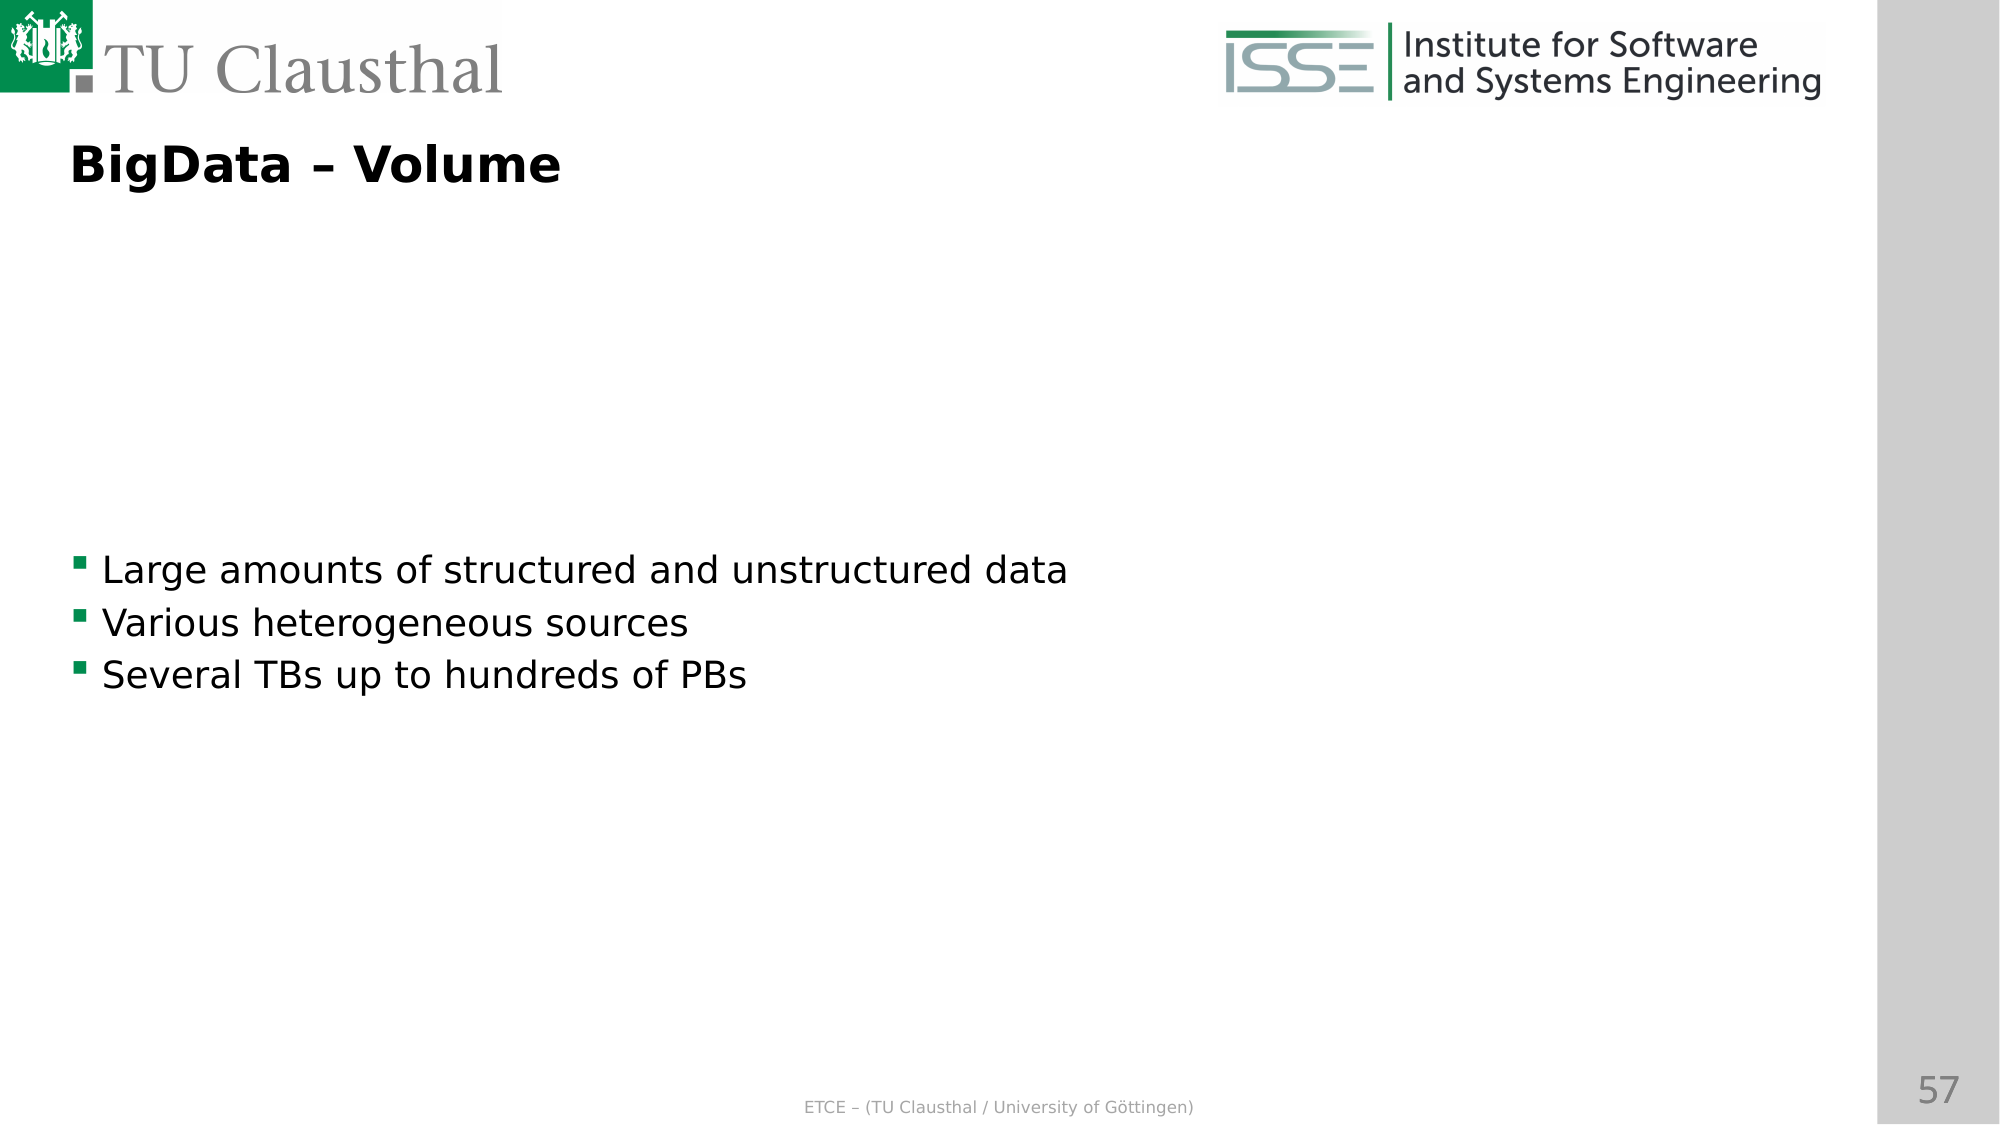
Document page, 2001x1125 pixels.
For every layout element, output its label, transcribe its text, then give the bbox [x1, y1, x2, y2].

picture [1218, 22, 1826, 107]
text_box Large amounts of structured and unstructured data Various heterogeneous sources Several TBs up to hundreds of PBs [55, 208, 1819, 1035]
picture [0, 0, 502, 93]
text_box BigData – Volume [55, 125, 1819, 208]
